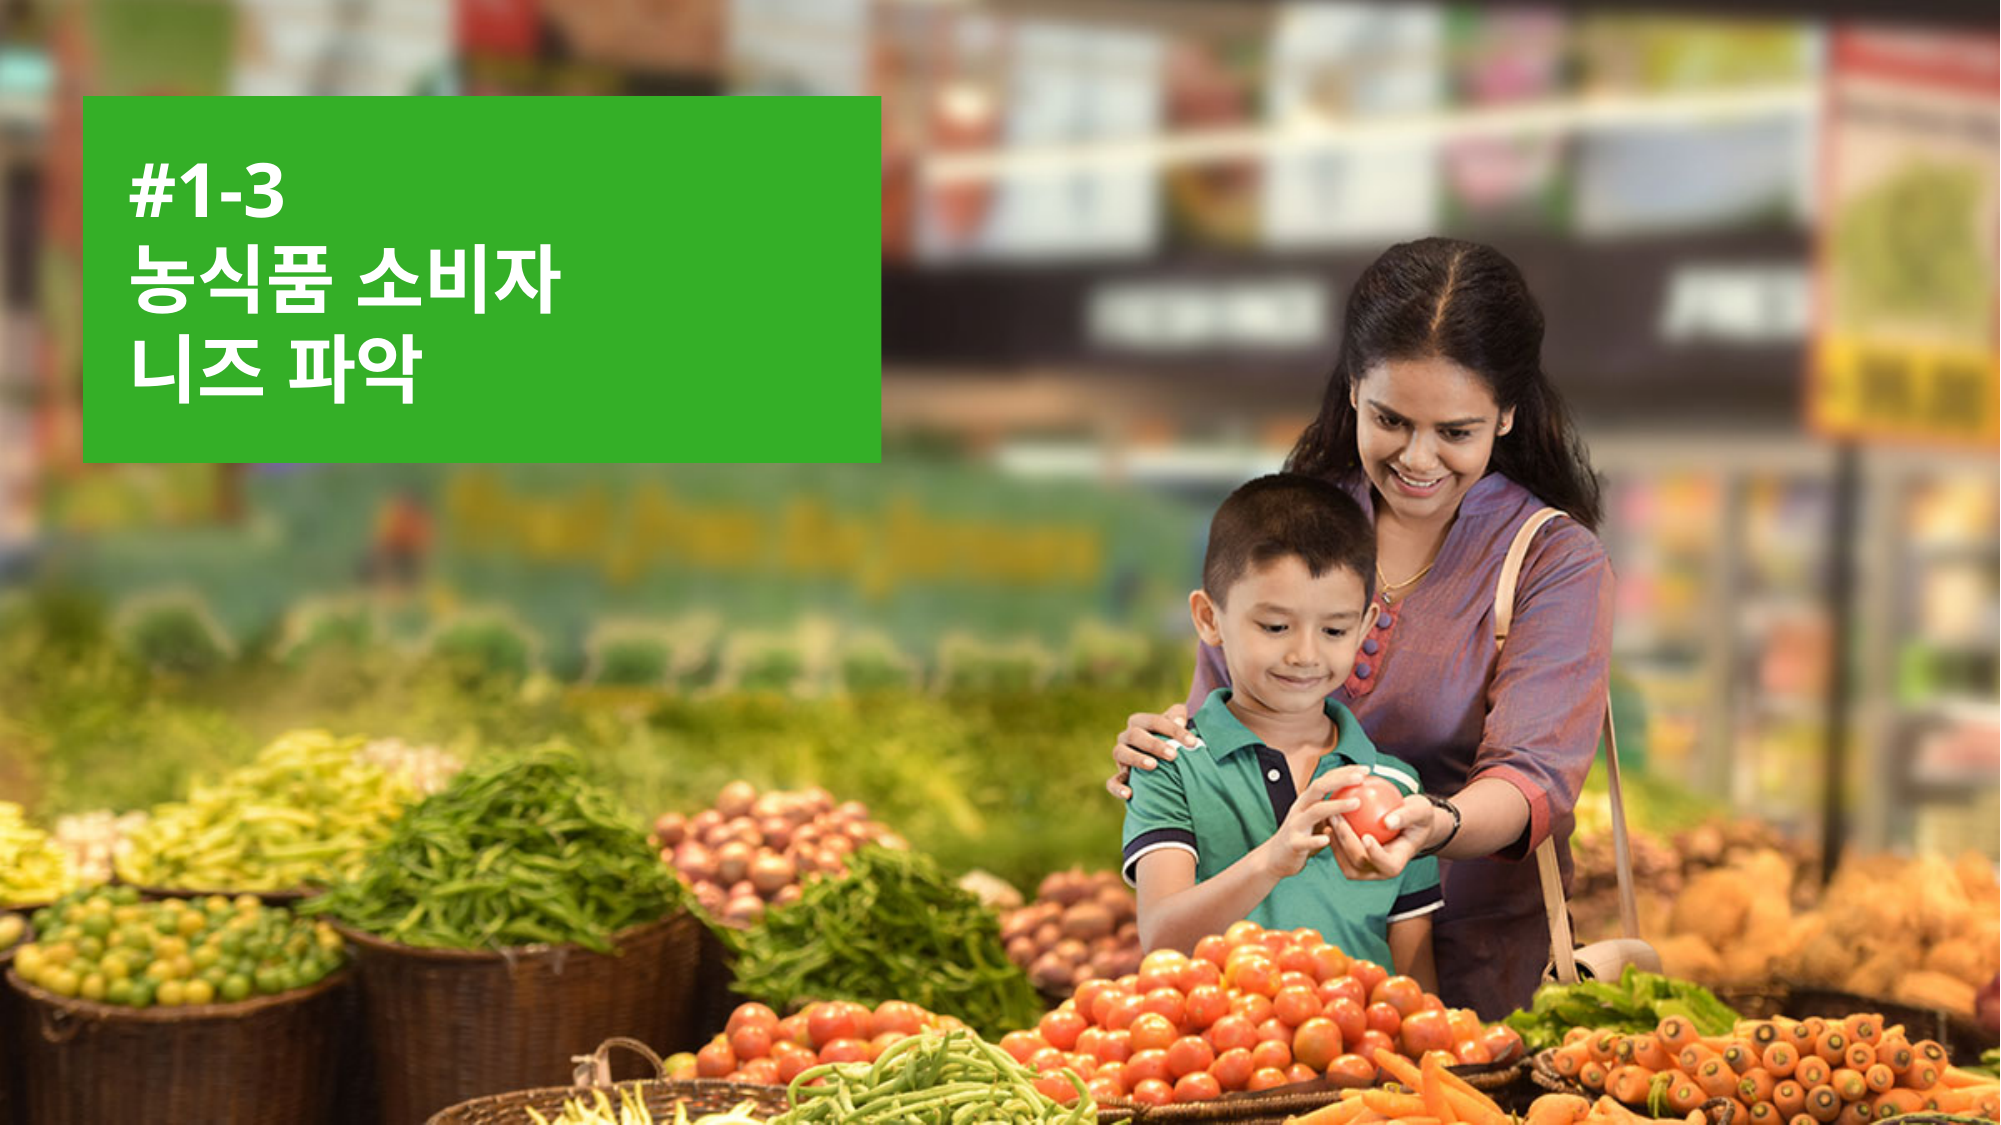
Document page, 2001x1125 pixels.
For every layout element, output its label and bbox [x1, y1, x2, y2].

text_box [83, 96, 882, 463]
picture [0, 0, 2000, 1125]
